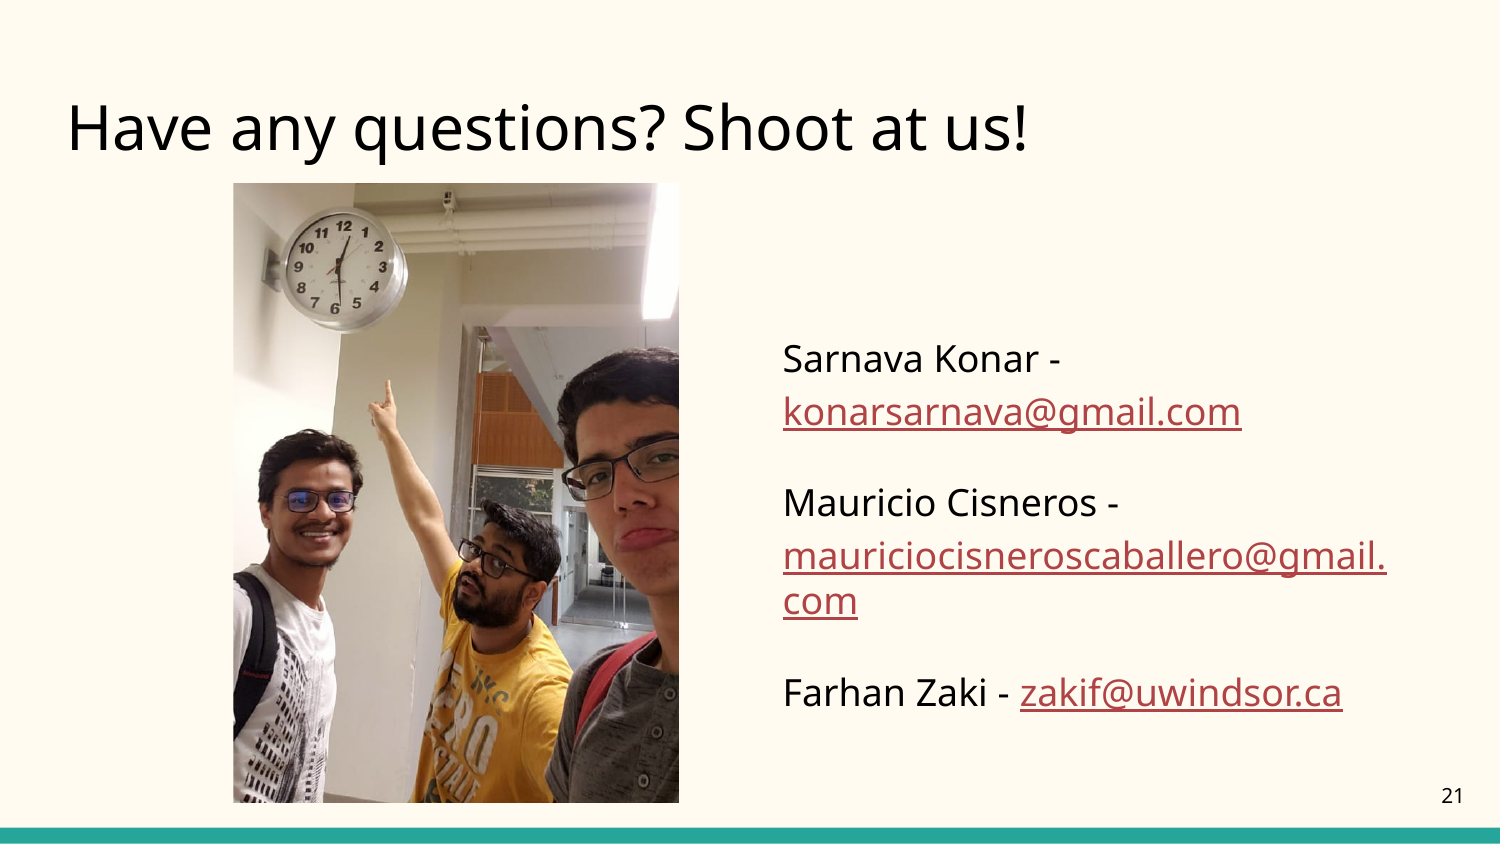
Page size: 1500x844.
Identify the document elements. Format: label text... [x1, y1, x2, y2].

slide_number 21 [1389, 764, 1480, 830]
list Sarnava Konar - konarsarnava@gmail.com Mauricio Cisneros - mauriciocisneroscaballero@gmail.com Farhan Zaki - zakif@uwindsor.ca [767, 313, 1411, 673]
picture [233, 183, 680, 803]
title Have any questions? Shoot at us! [51, 72, 1449, 174]
